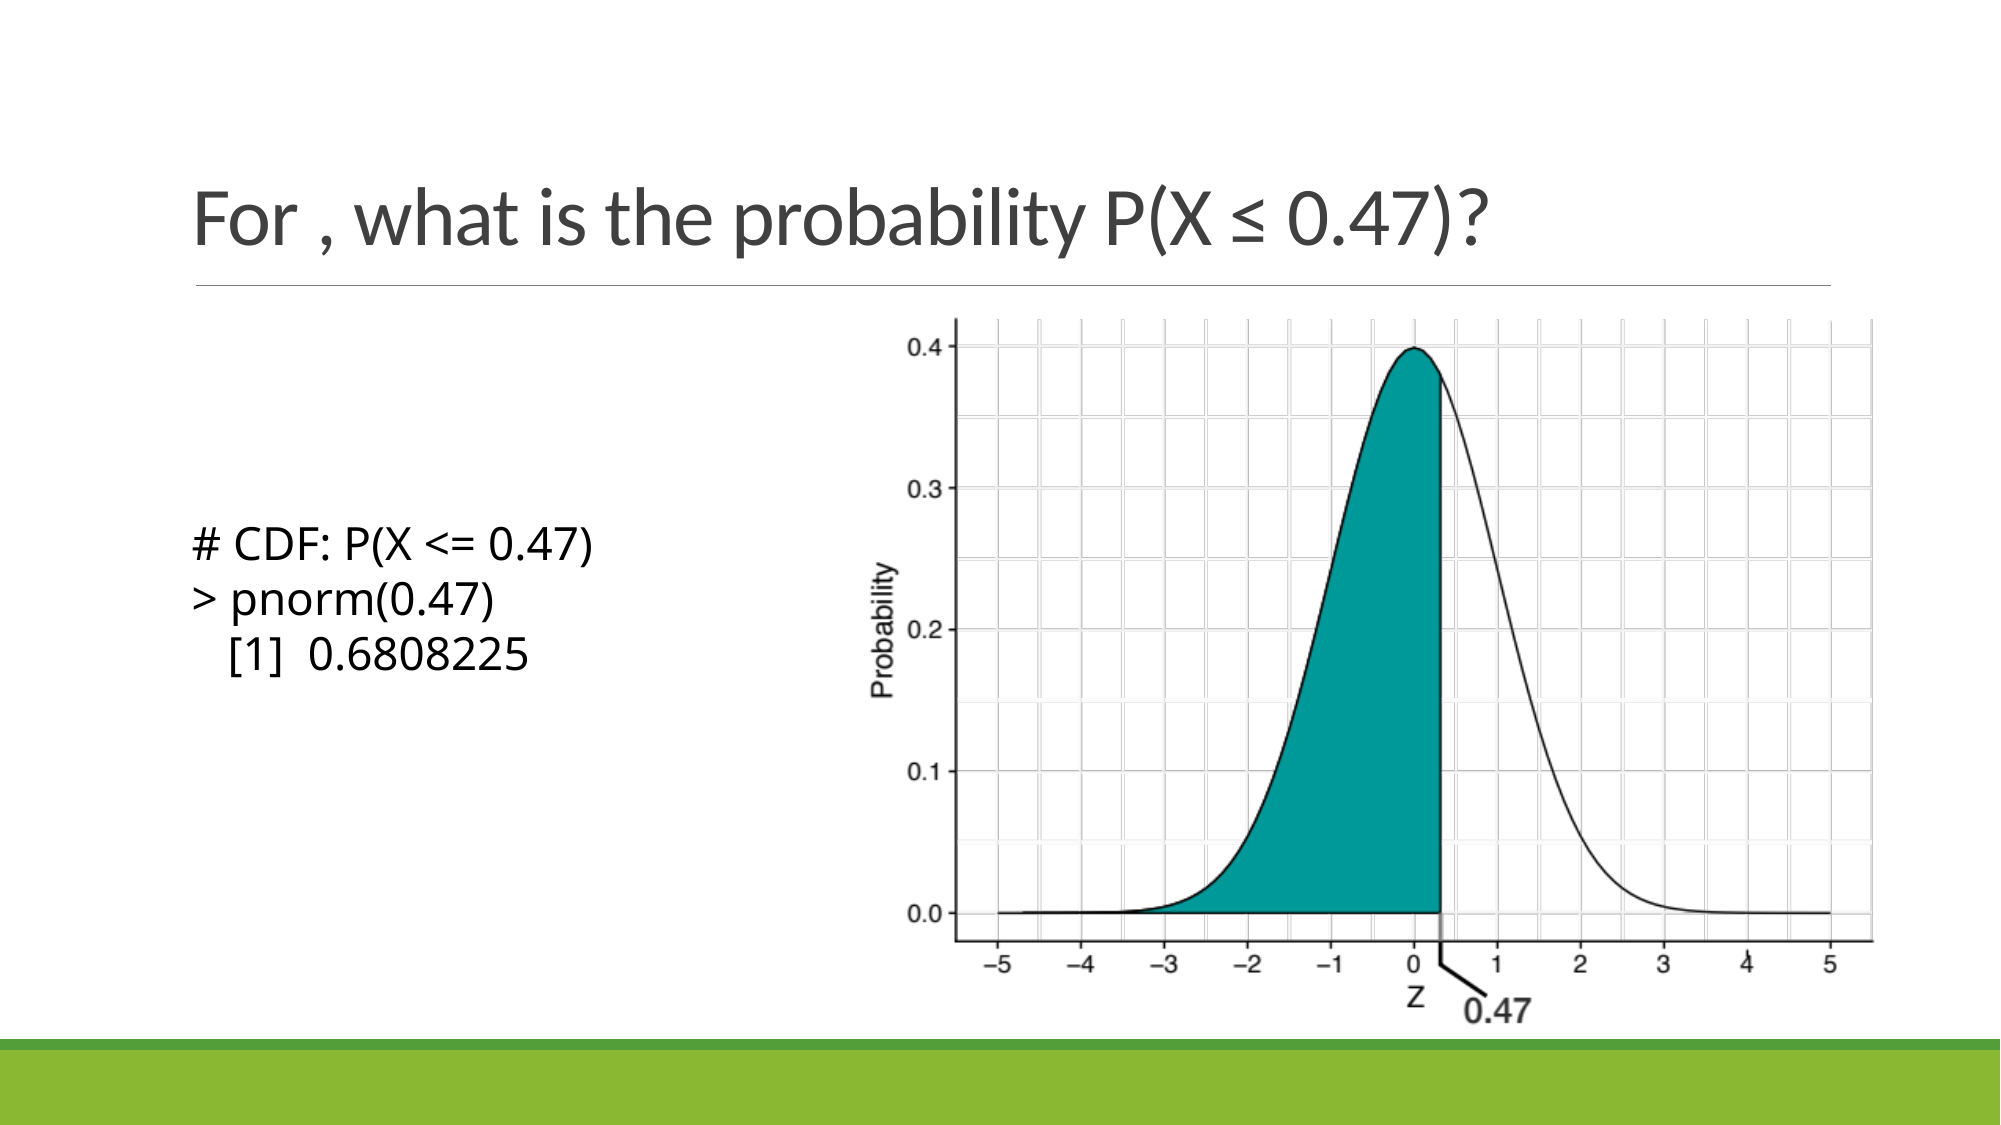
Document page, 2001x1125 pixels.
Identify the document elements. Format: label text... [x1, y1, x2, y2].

picture [848, 307, 1886, 1026]
text_box # CDF: P(X <= 0.47) > pnorm(0.47) [1] 0.6808225 [176, 507, 845, 822]
